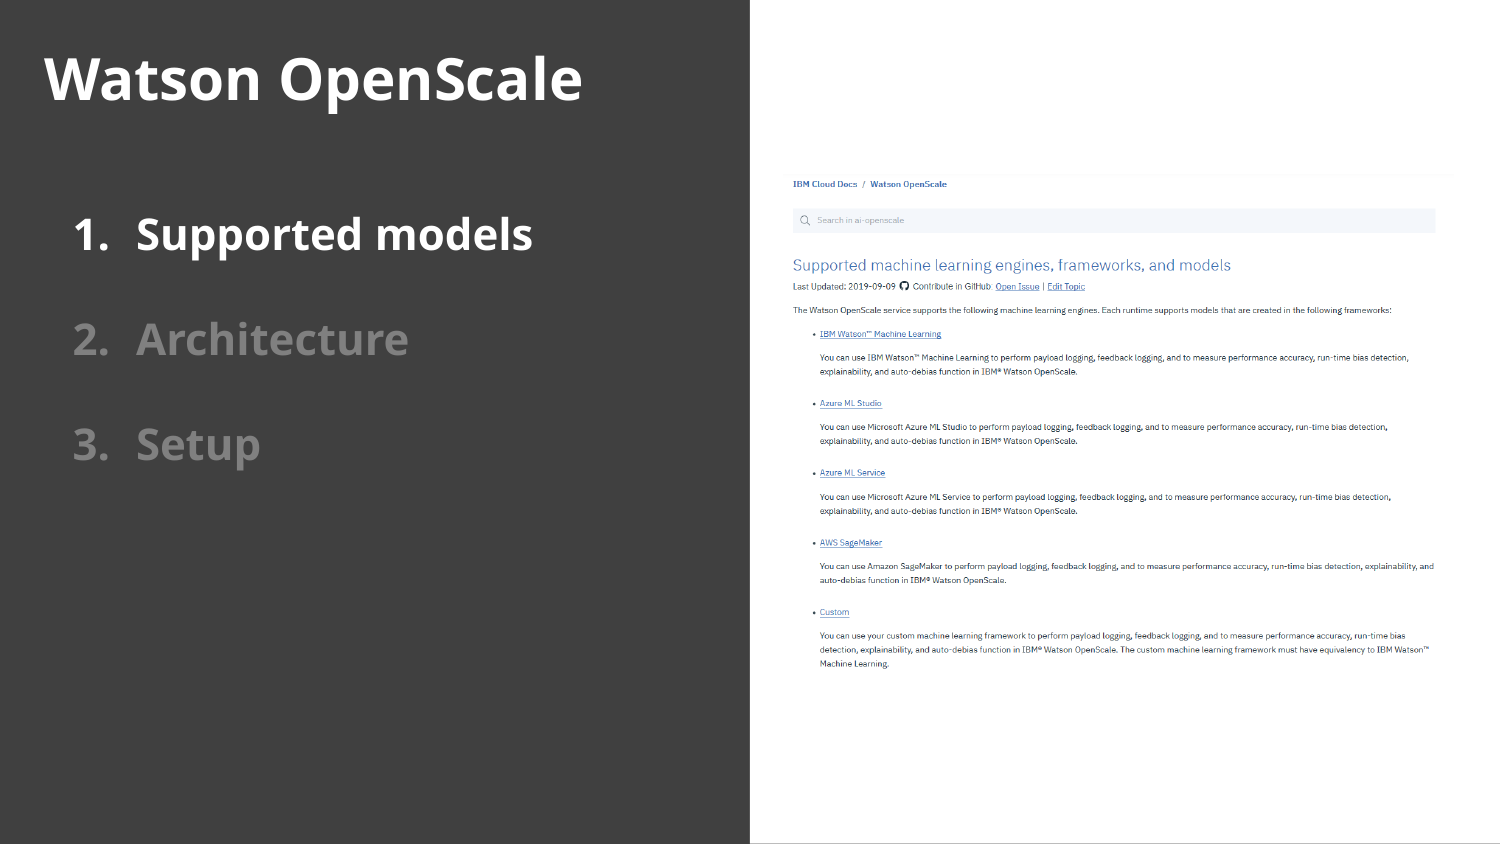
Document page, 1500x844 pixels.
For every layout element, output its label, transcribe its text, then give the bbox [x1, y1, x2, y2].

picture [782, 174, 1454, 670]
text_box Supported models Architecture Setup [56, 146, 774, 530]
text_box [749, 0, 1500, 844]
text_box Watson OpenScale [29, 35, 749, 260]
